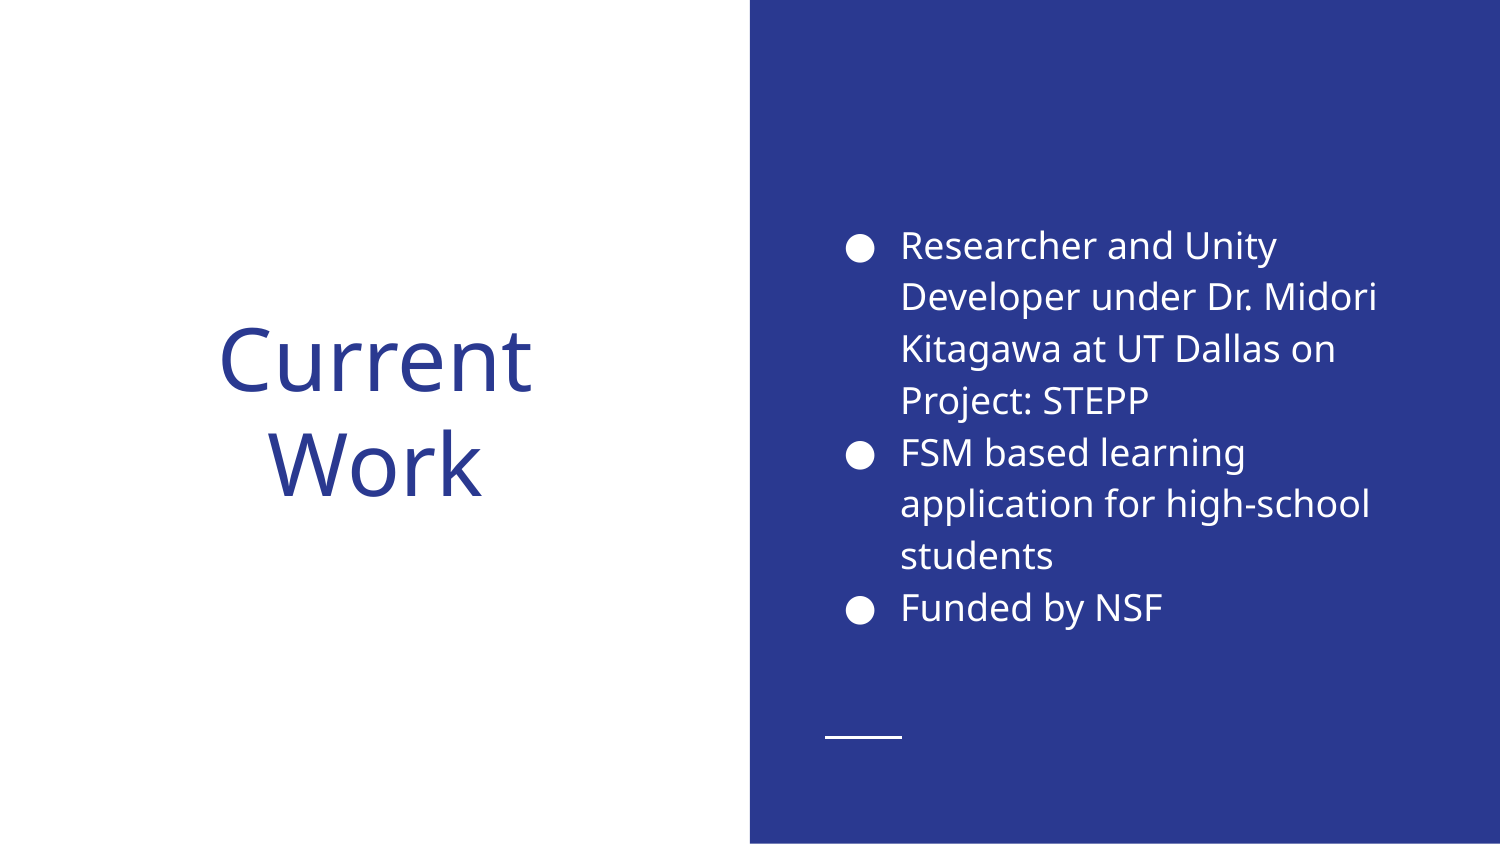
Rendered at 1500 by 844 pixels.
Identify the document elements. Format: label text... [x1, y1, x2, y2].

list Researcher and Unity Developer under Dr. Midori Kitagawa at UT Dallas on Project: STEPP FSM based learning application for high-school students Funded by NSF [810, 118, 1440, 725]
title Current Work [43, 272, 708, 530]
